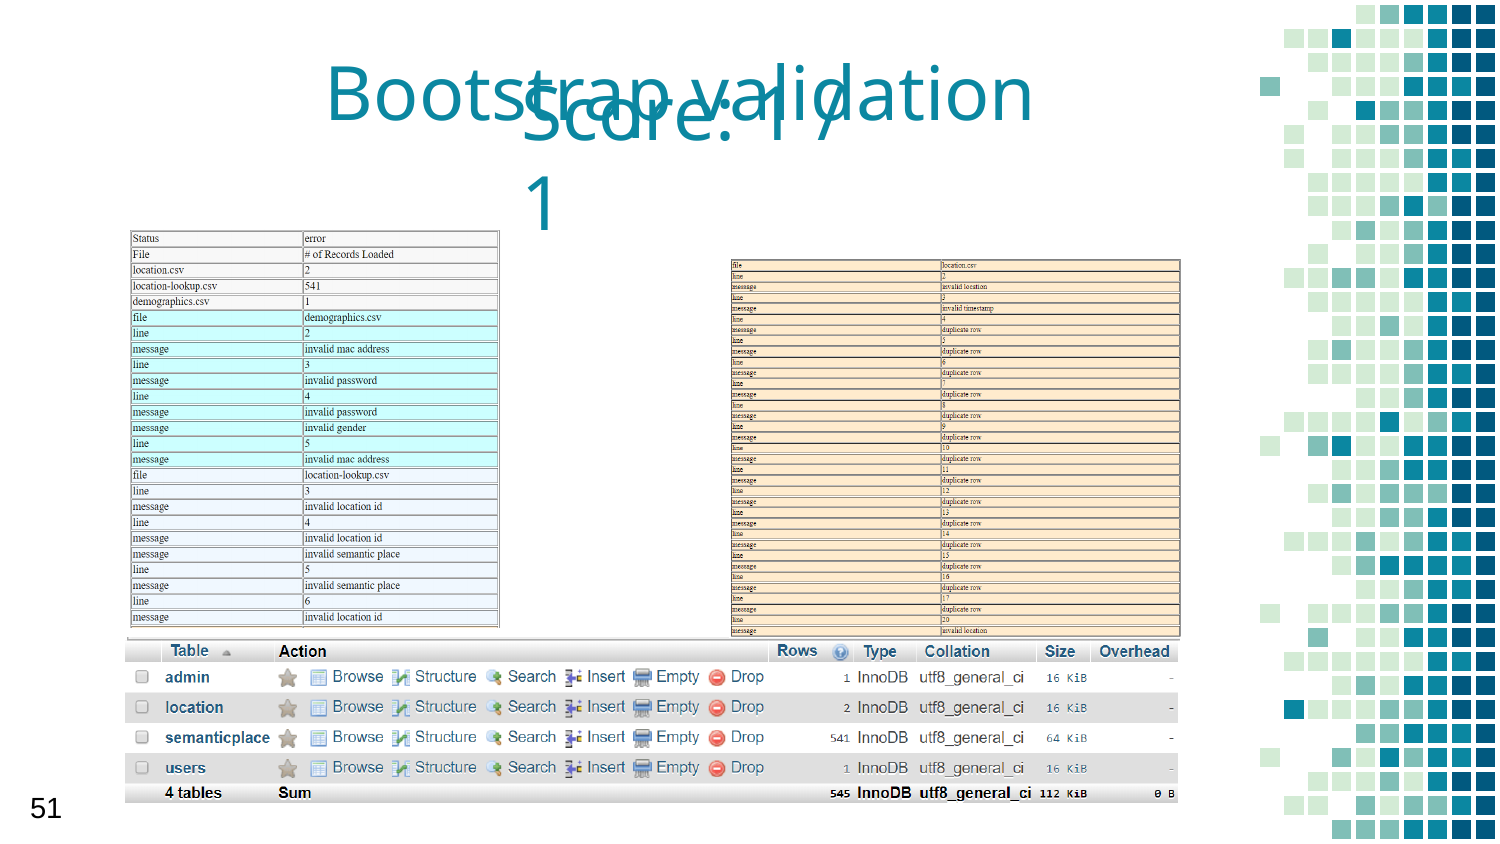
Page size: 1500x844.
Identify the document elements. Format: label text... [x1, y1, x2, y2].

title Bootstrap validation [161, 9, 1200, 151]
text_box Score: 1 / 1 [506, 119, 875, 261]
picture [122, 259, 1186, 805]
slide_number 51 [15, 774, 105, 839]
picture [130, 229, 501, 629]
